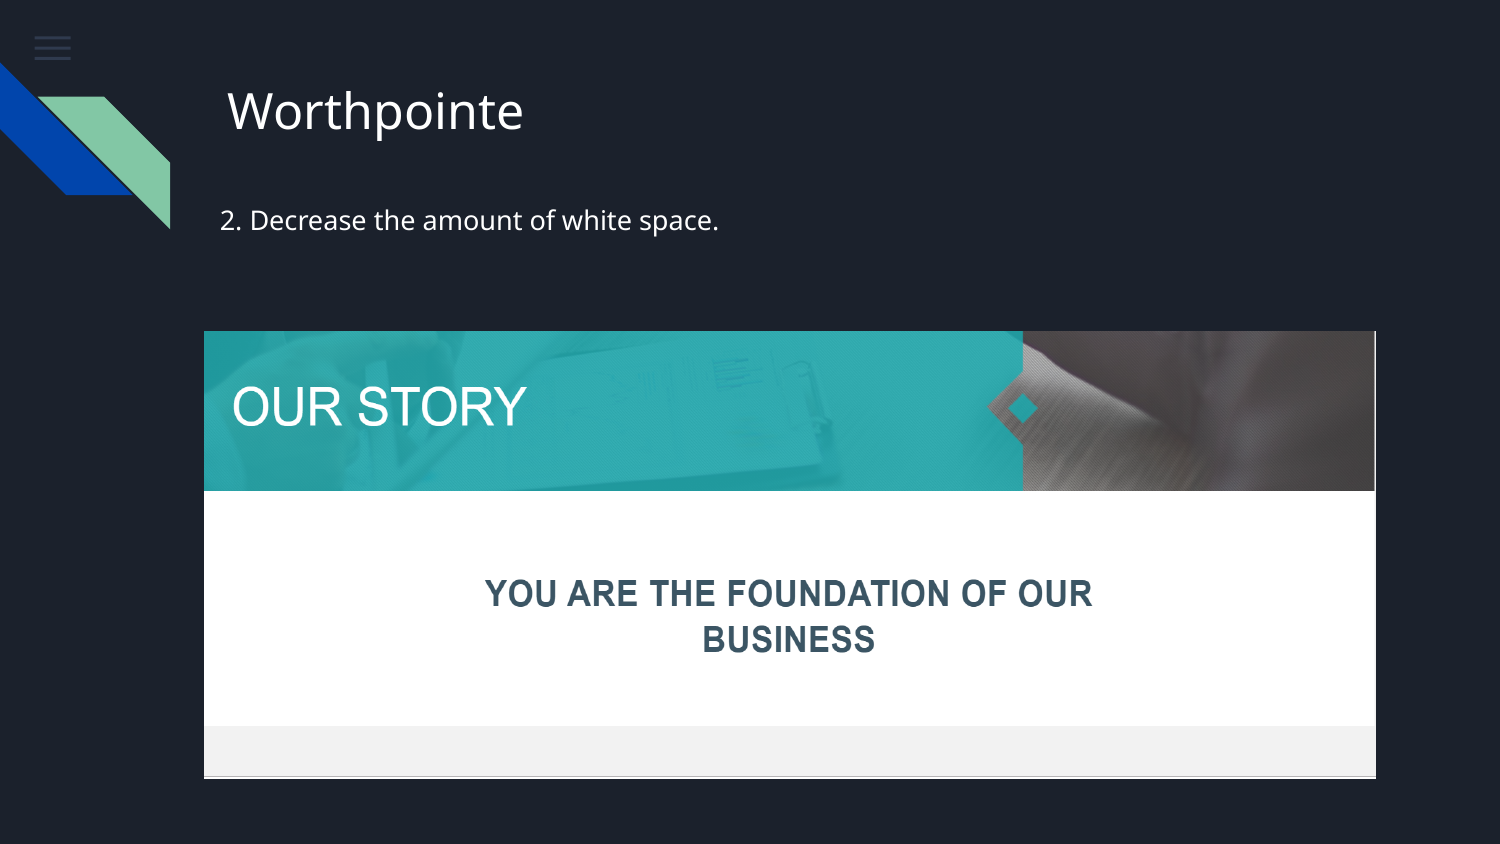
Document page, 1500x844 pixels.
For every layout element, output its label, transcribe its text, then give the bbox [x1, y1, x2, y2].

picture [204, 331, 1376, 780]
list 2. Decrease the amount of white space. [204, 183, 1360, 330]
title Worthpointe [212, 64, 1368, 215]
